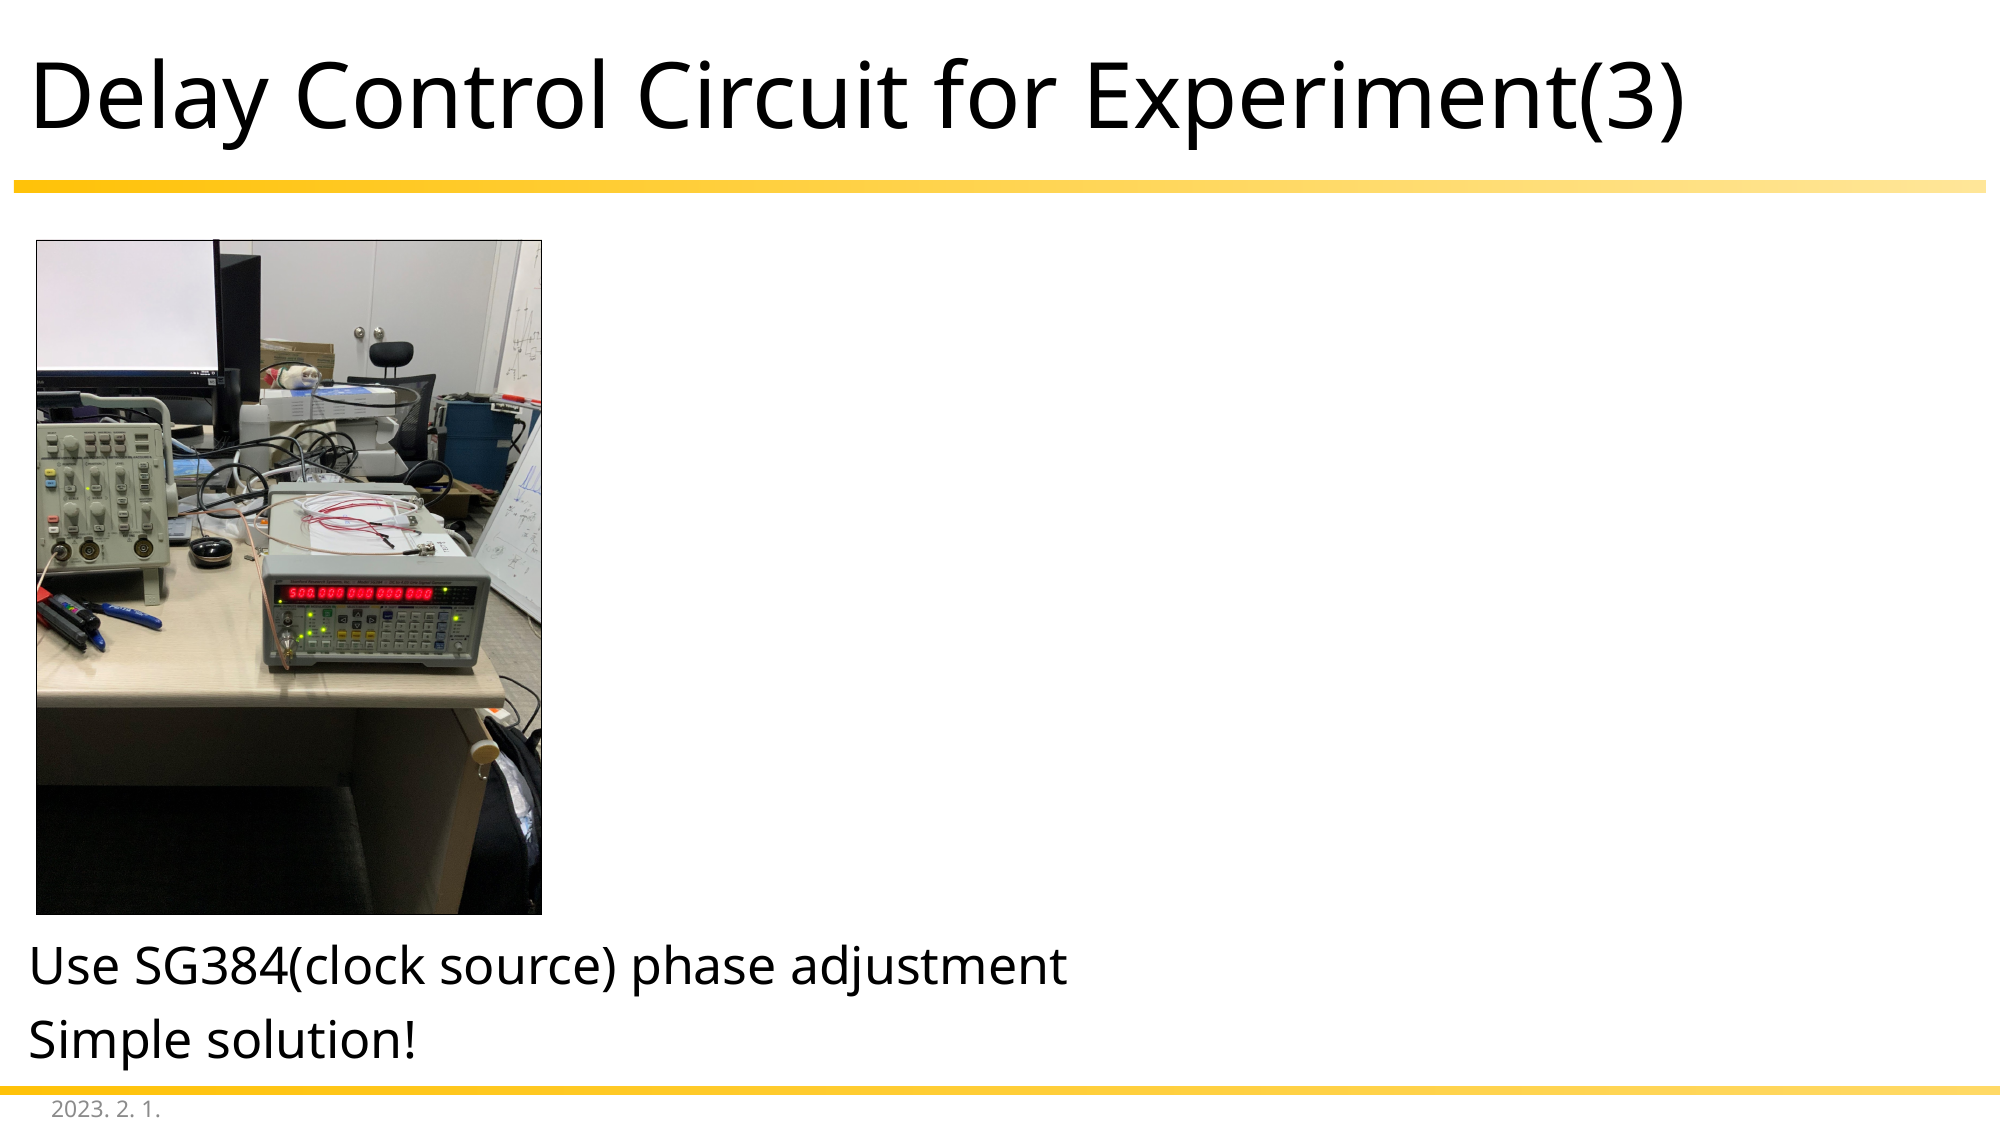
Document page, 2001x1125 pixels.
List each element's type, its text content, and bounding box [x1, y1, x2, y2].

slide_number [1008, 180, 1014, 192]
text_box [1840, 180, 1845, 192]
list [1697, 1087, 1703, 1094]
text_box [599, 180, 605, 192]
list Use SG384(clock source) phase adjustment Simple solution! [13, 932, 1352, 1079]
picture [0, 241, 626, 914]
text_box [1847, 180, 1851, 192]
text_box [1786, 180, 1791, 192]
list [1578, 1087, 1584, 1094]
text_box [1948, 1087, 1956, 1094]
title Delay Control Circuit for Experiment(3) [13, 25, 1986, 173]
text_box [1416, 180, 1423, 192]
slide_number 2023. 2. 1. [36, 1079, 486, 1125]
